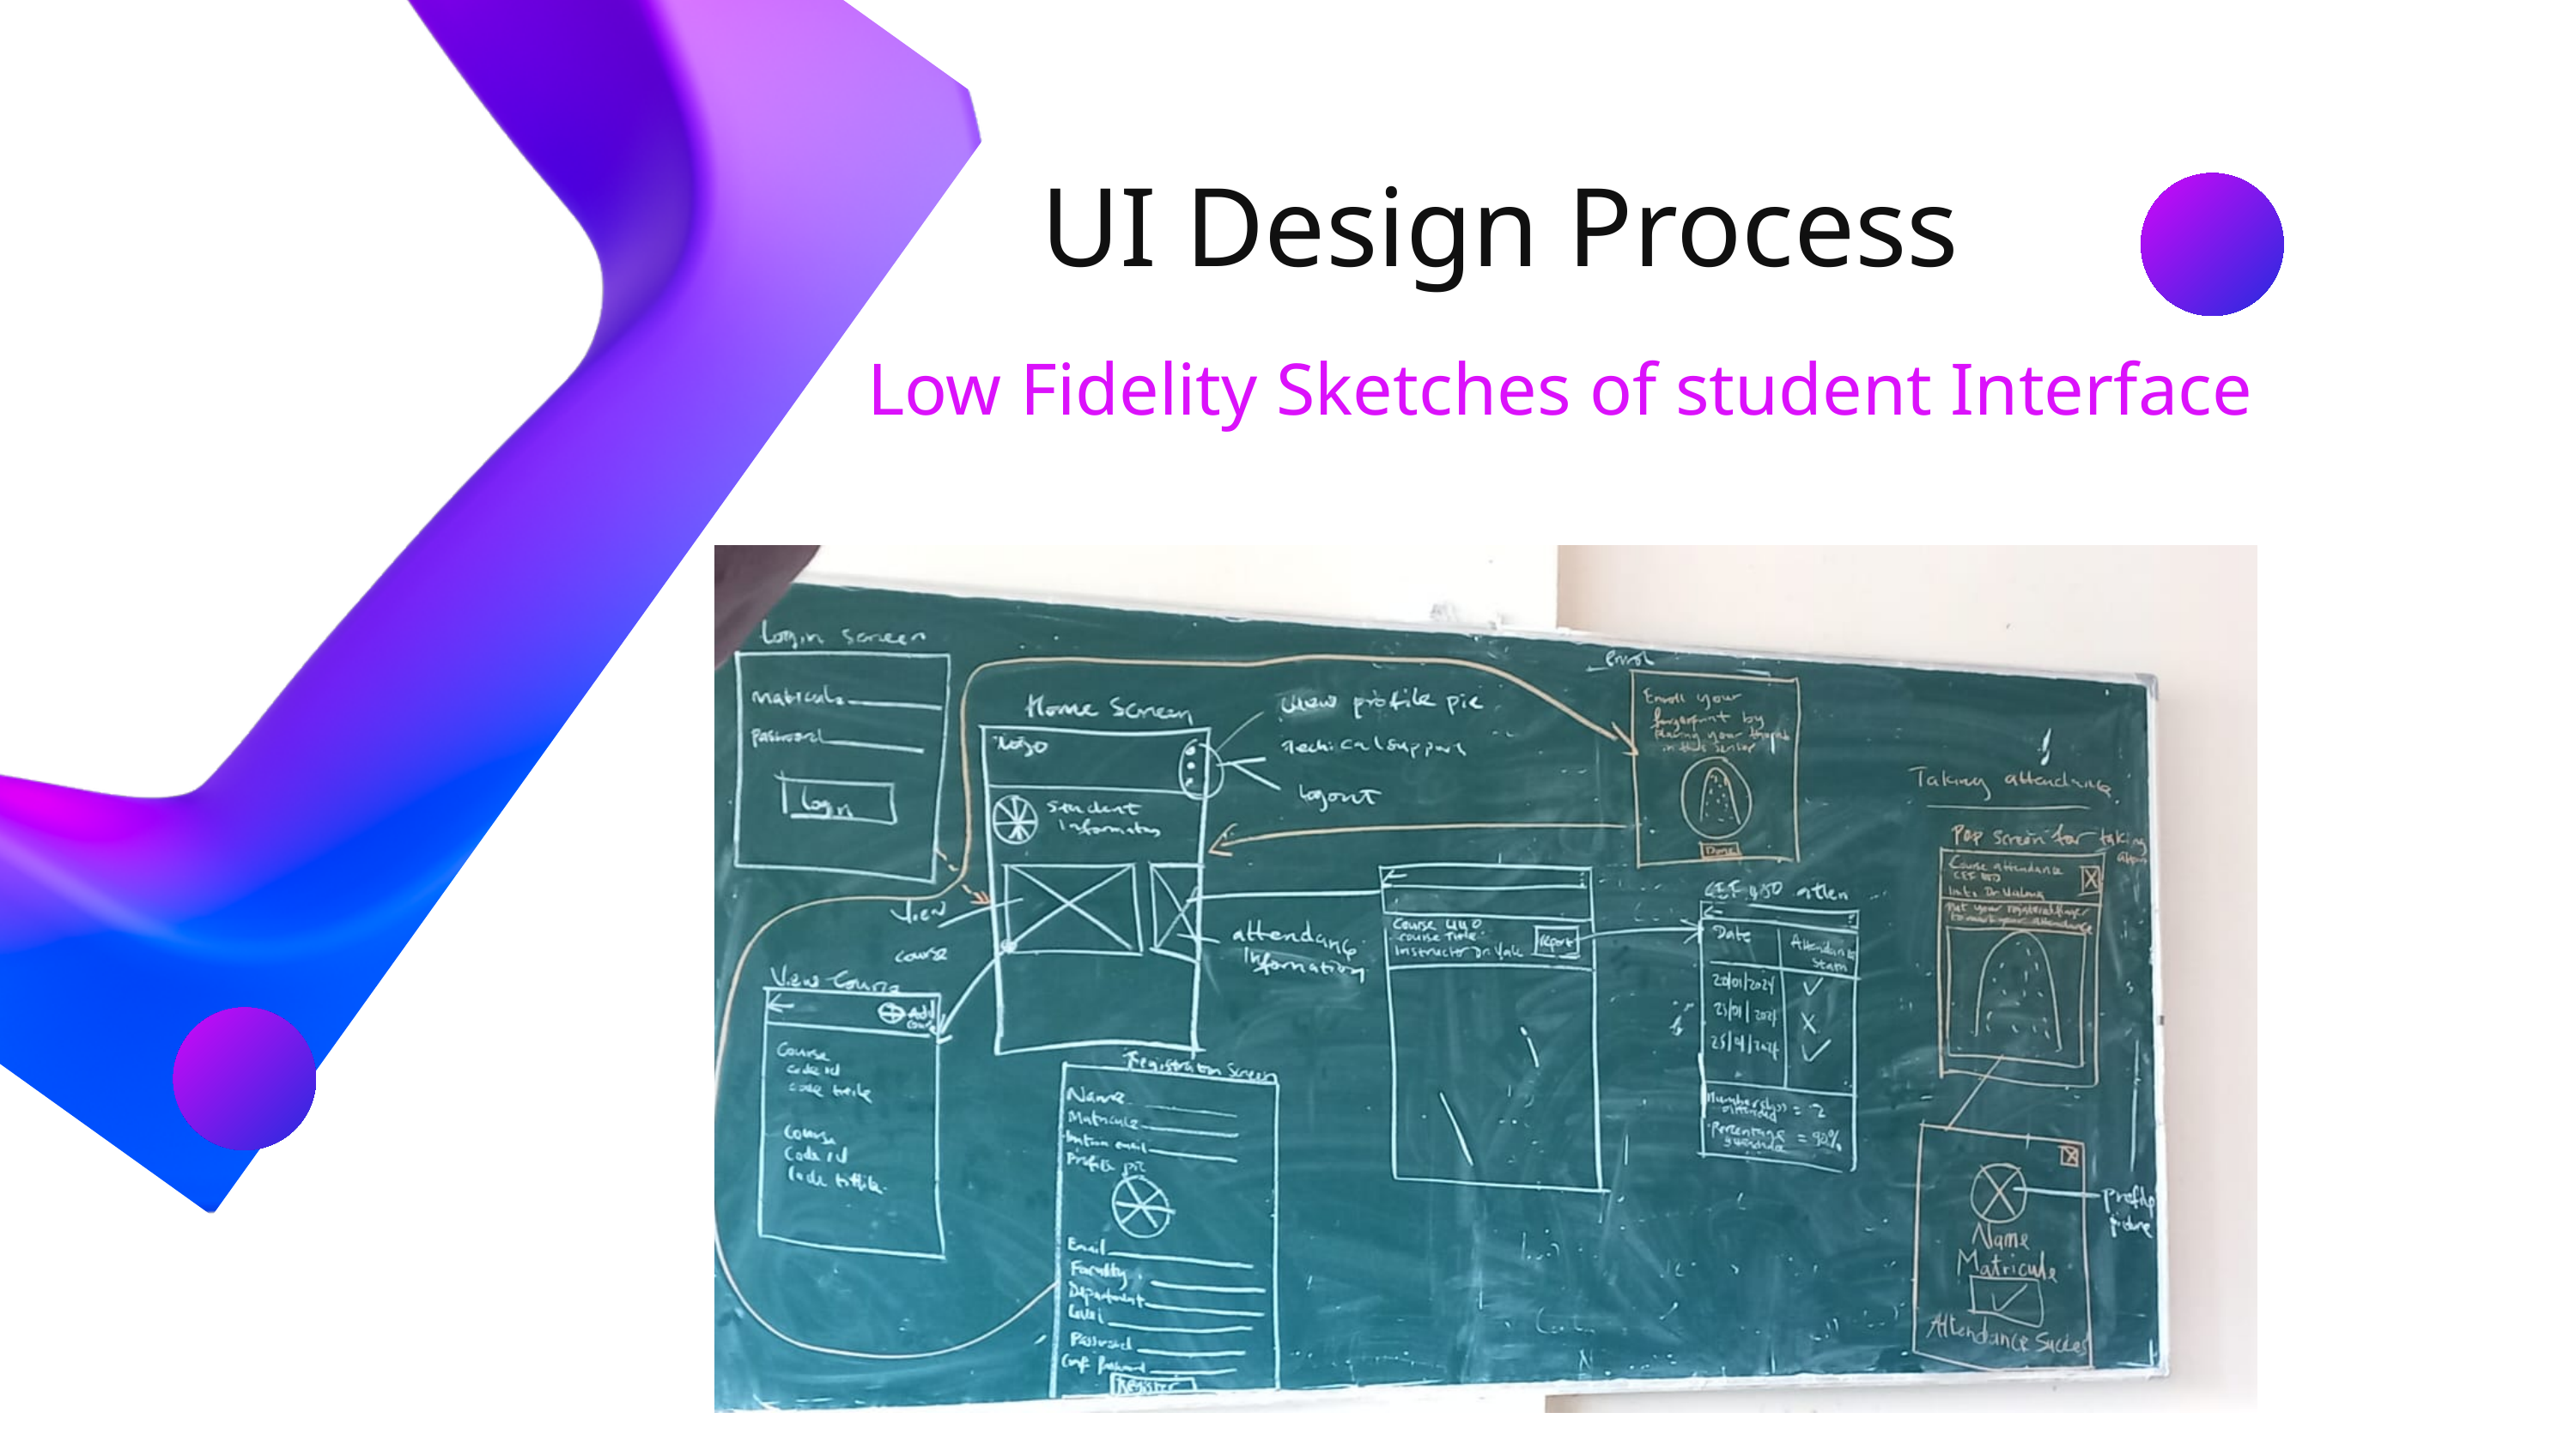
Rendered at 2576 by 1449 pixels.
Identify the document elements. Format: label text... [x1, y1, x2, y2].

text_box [173, 1007, 317, 1151]
text_box Low Fidelity Sketches of student Interface [867, 343, 2257, 430]
text_box [0, 0, 1002, 1216]
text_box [2140, 173, 2284, 317]
picture [714, 545, 2258, 1414]
text_box UI Design Process [1041, 157, 2432, 288]
